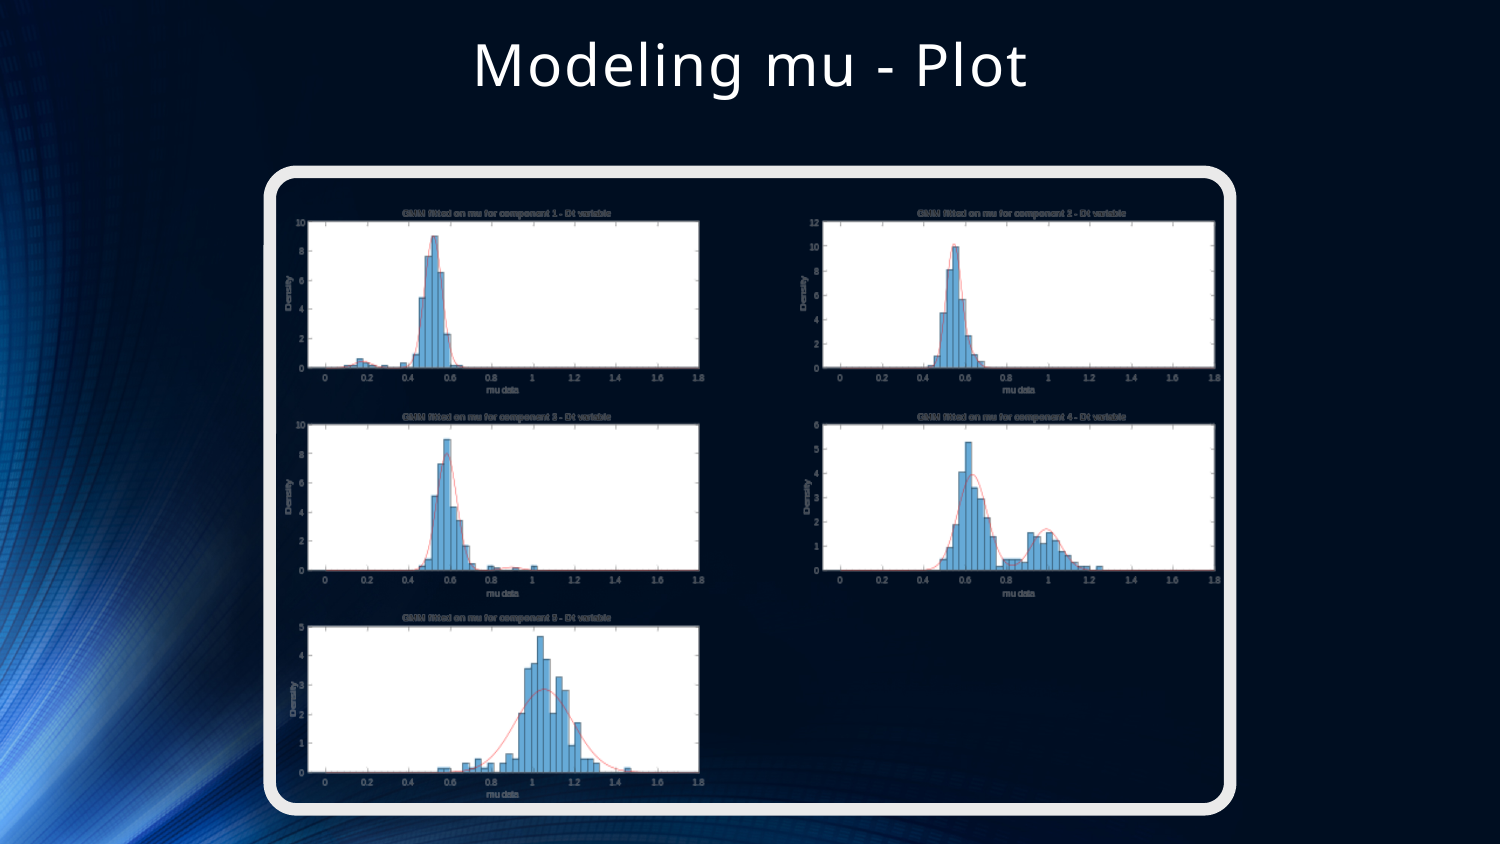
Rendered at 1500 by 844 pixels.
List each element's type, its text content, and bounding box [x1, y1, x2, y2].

picture [0, 135, 1500, 844]
title Modeling mu - Plot [0, 0, 1500, 135]
